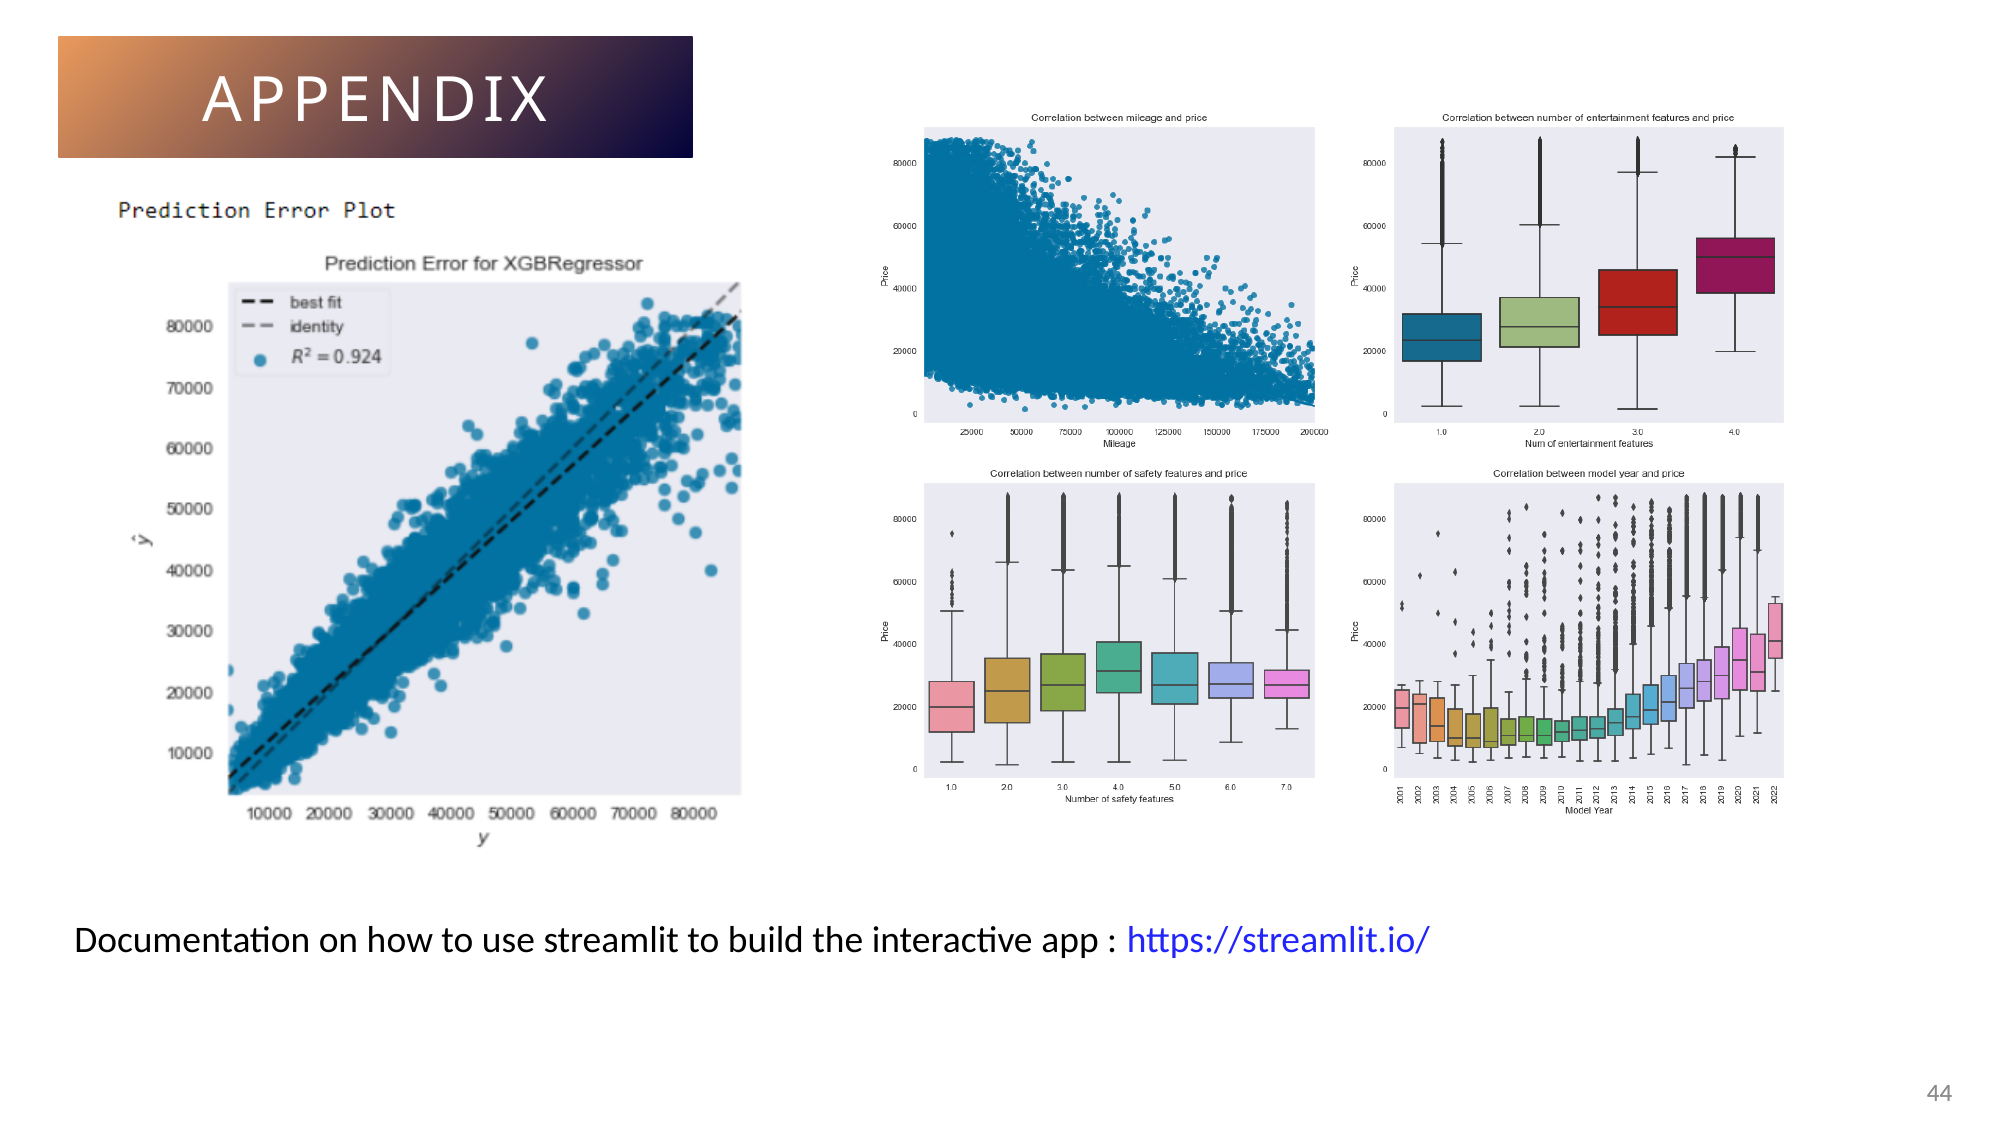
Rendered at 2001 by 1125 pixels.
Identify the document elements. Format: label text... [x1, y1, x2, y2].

picture [59, 22, 1895, 886]
text_box Documentation on how to use streamlit to build the interactive app : https://streamlit.io/ [59, 907, 1774, 968]
list APPENDIX [58, 36, 693, 158]
slide_number 44 [1894, 1061, 1968, 1121]
